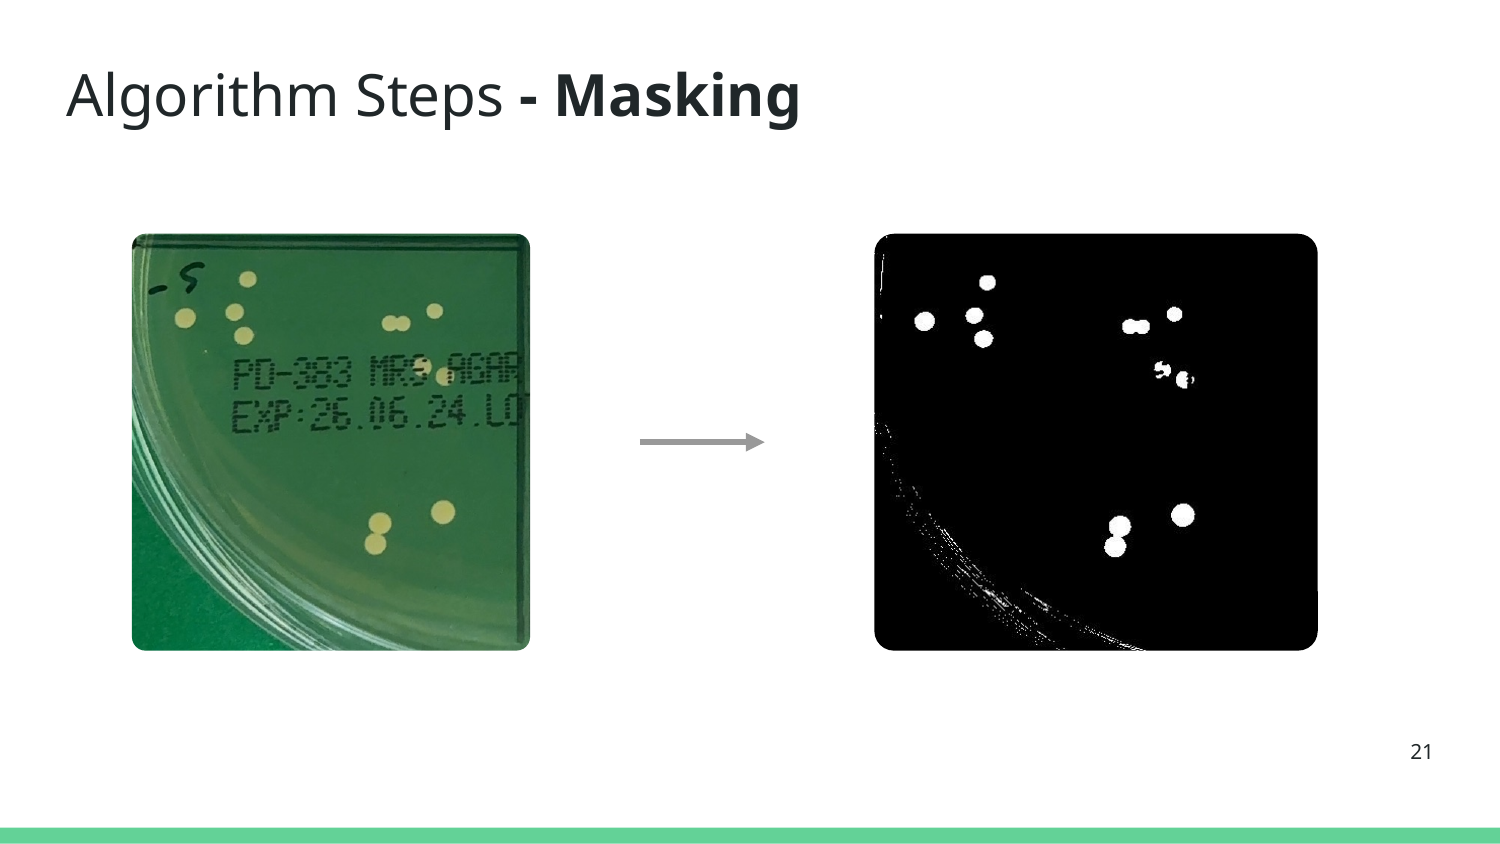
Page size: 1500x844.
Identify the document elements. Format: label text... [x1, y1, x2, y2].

picture [131, 233, 531, 651]
title Algorithm Steps - Masking [51, 42, 1449, 137]
picture [874, 233, 1318, 651]
slide_number 21 [1358, 720, 1449, 785]
